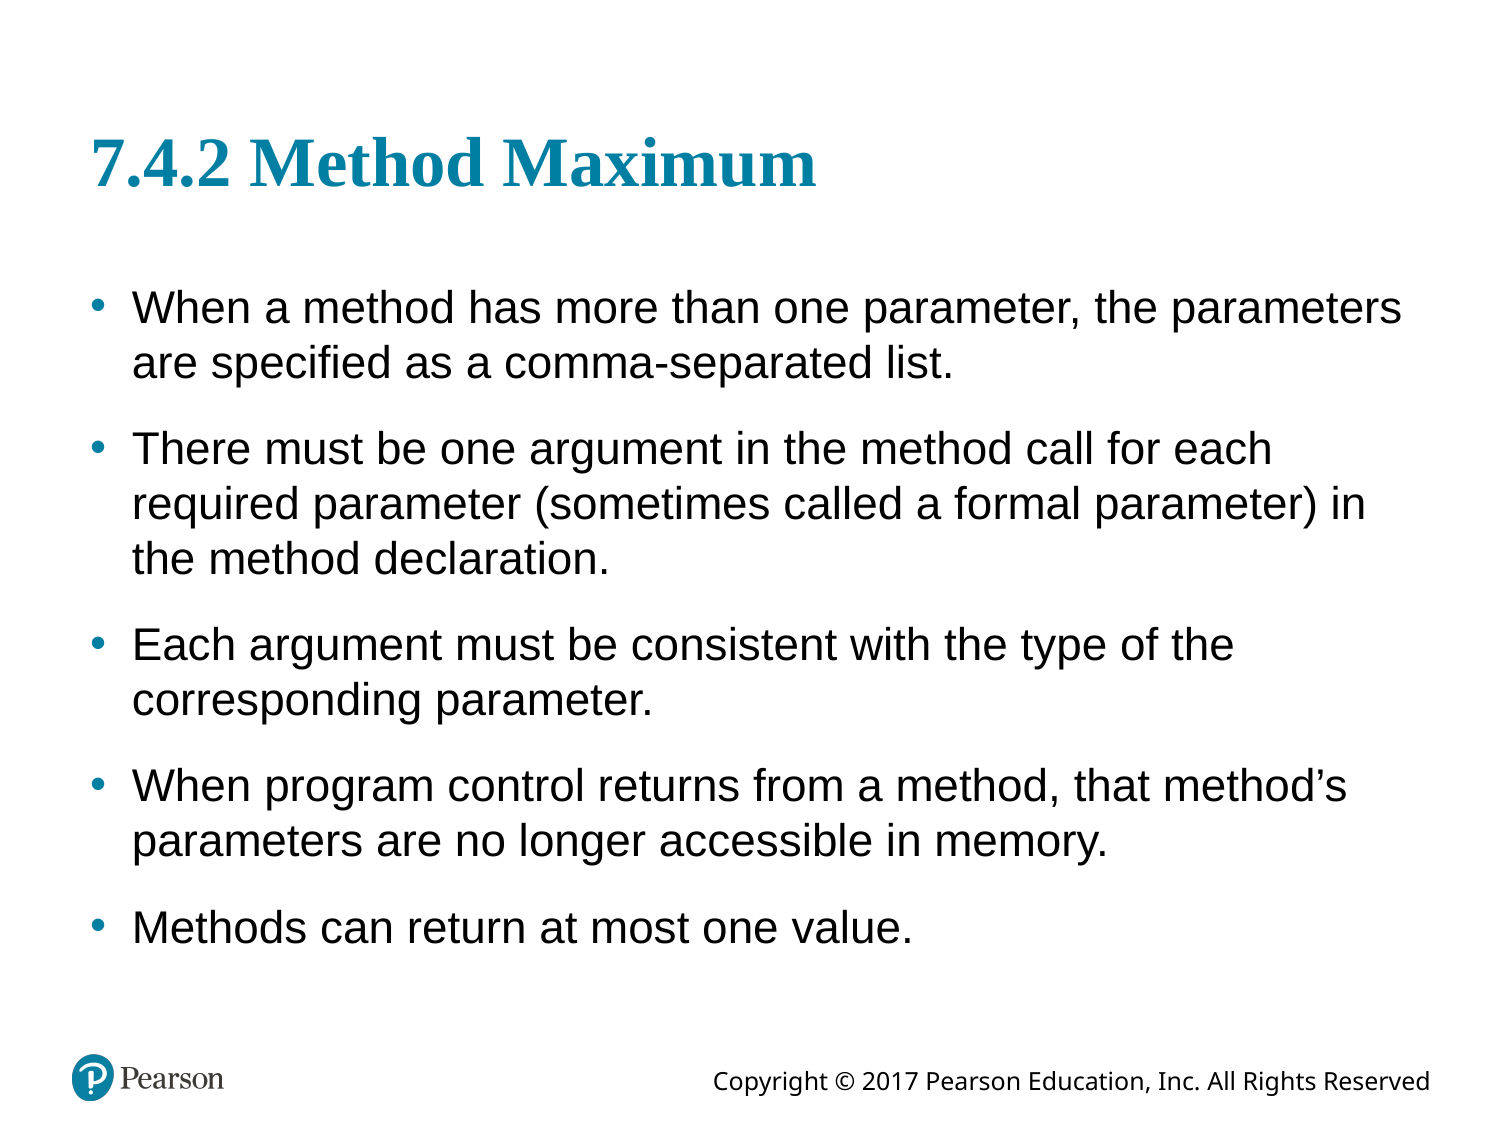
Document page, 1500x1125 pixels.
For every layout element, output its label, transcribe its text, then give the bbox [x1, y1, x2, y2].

picture [72, 1087, 83, 1101]
picture [72, 1054, 88, 1070]
list When a method has more than one parameter, the parameters are specified as a comma-separated list. There must be one argument in the method call for each required parameter (sometimes called a formal parameter) in the method declaration. Each argument must be consistent with the type of the corresponding parameter. When program control returns from a method, that method’s parameters are no longer accessible in memory. Methods can return at most one value. [75, 262, 1425, 1005]
picture [80, 1063, 106, 1088]
title 7.4.2 Method Maximum [75, 35, 1425, 216]
picture [98, 1054, 224, 1101]
